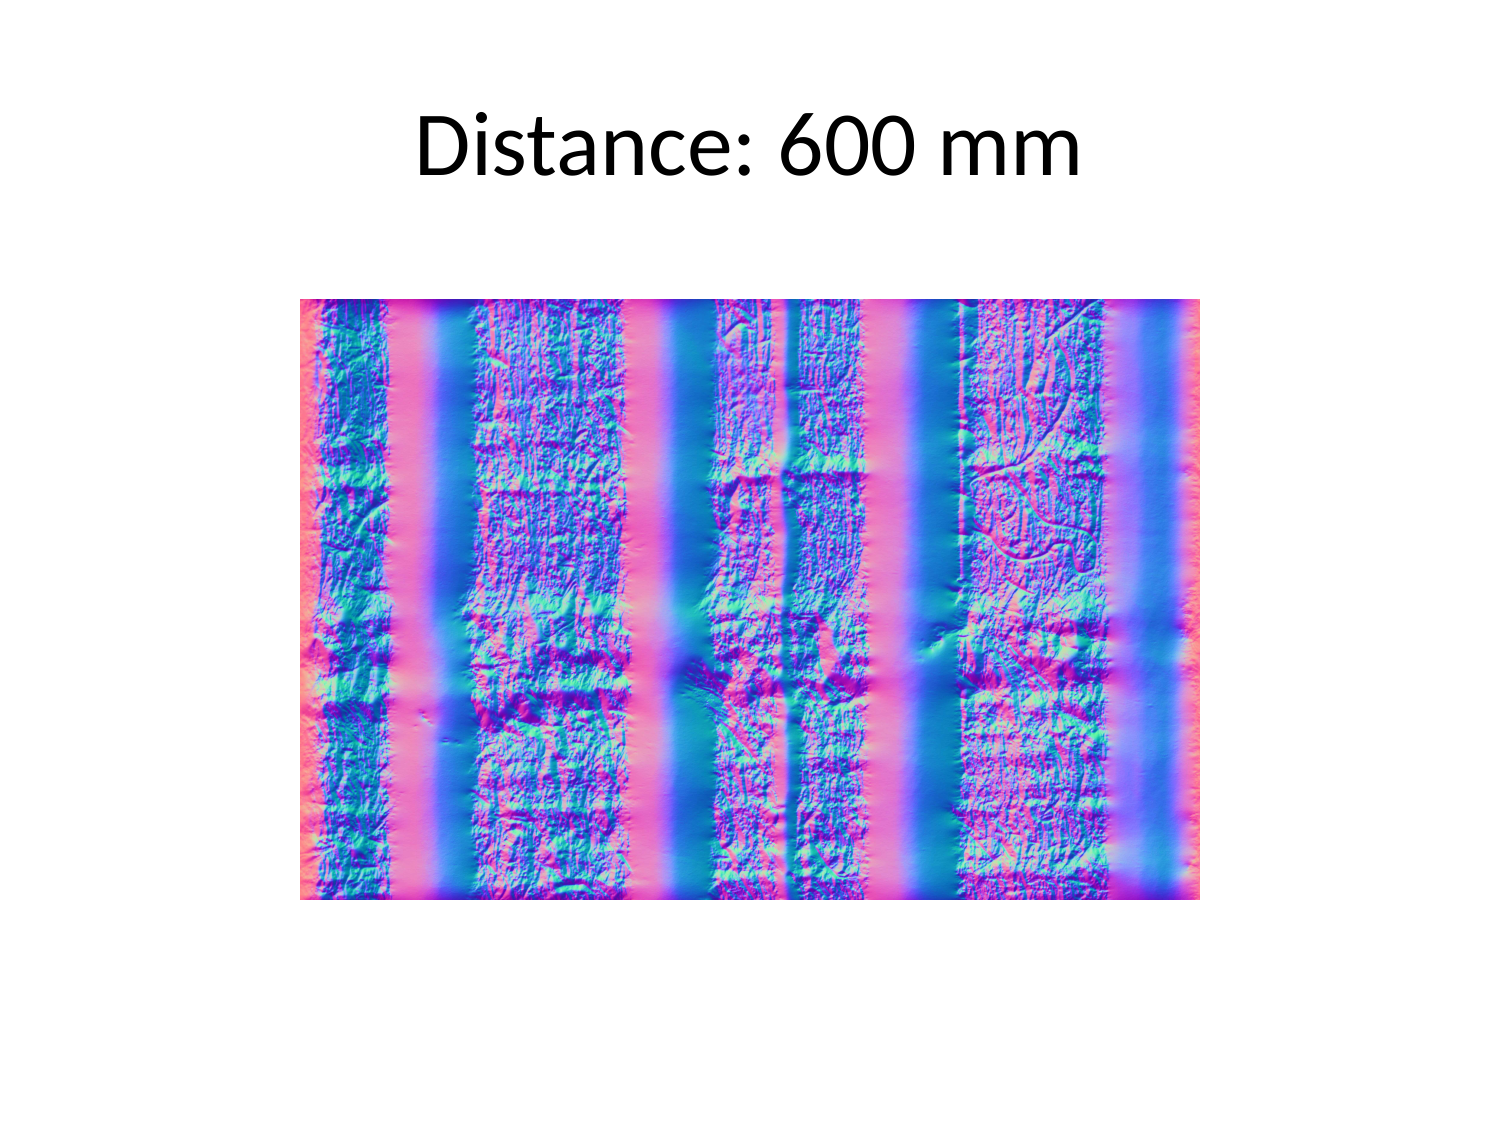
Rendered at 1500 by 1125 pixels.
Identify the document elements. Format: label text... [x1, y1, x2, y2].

title Distance: 600 mm [75, 45, 1425, 233]
picture [300, 299, 1200, 901]
